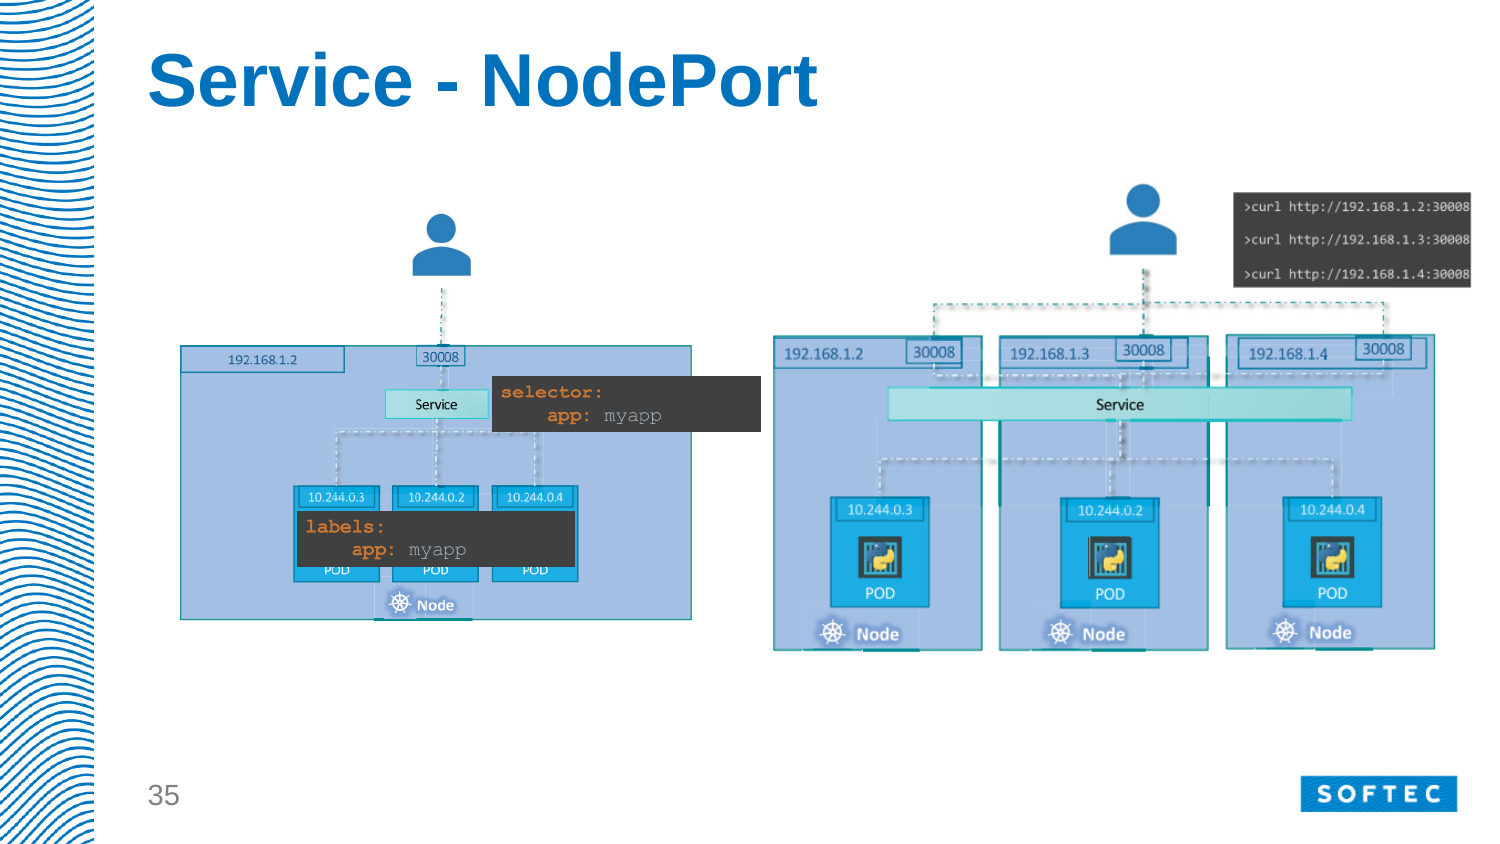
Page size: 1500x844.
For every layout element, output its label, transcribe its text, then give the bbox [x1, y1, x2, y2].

picture [1297, 772, 1500, 844]
picture [0, 0, 94, 844]
title Service - NodePort [147, 41, 1412, 124]
picture [165, 180, 1484, 663]
